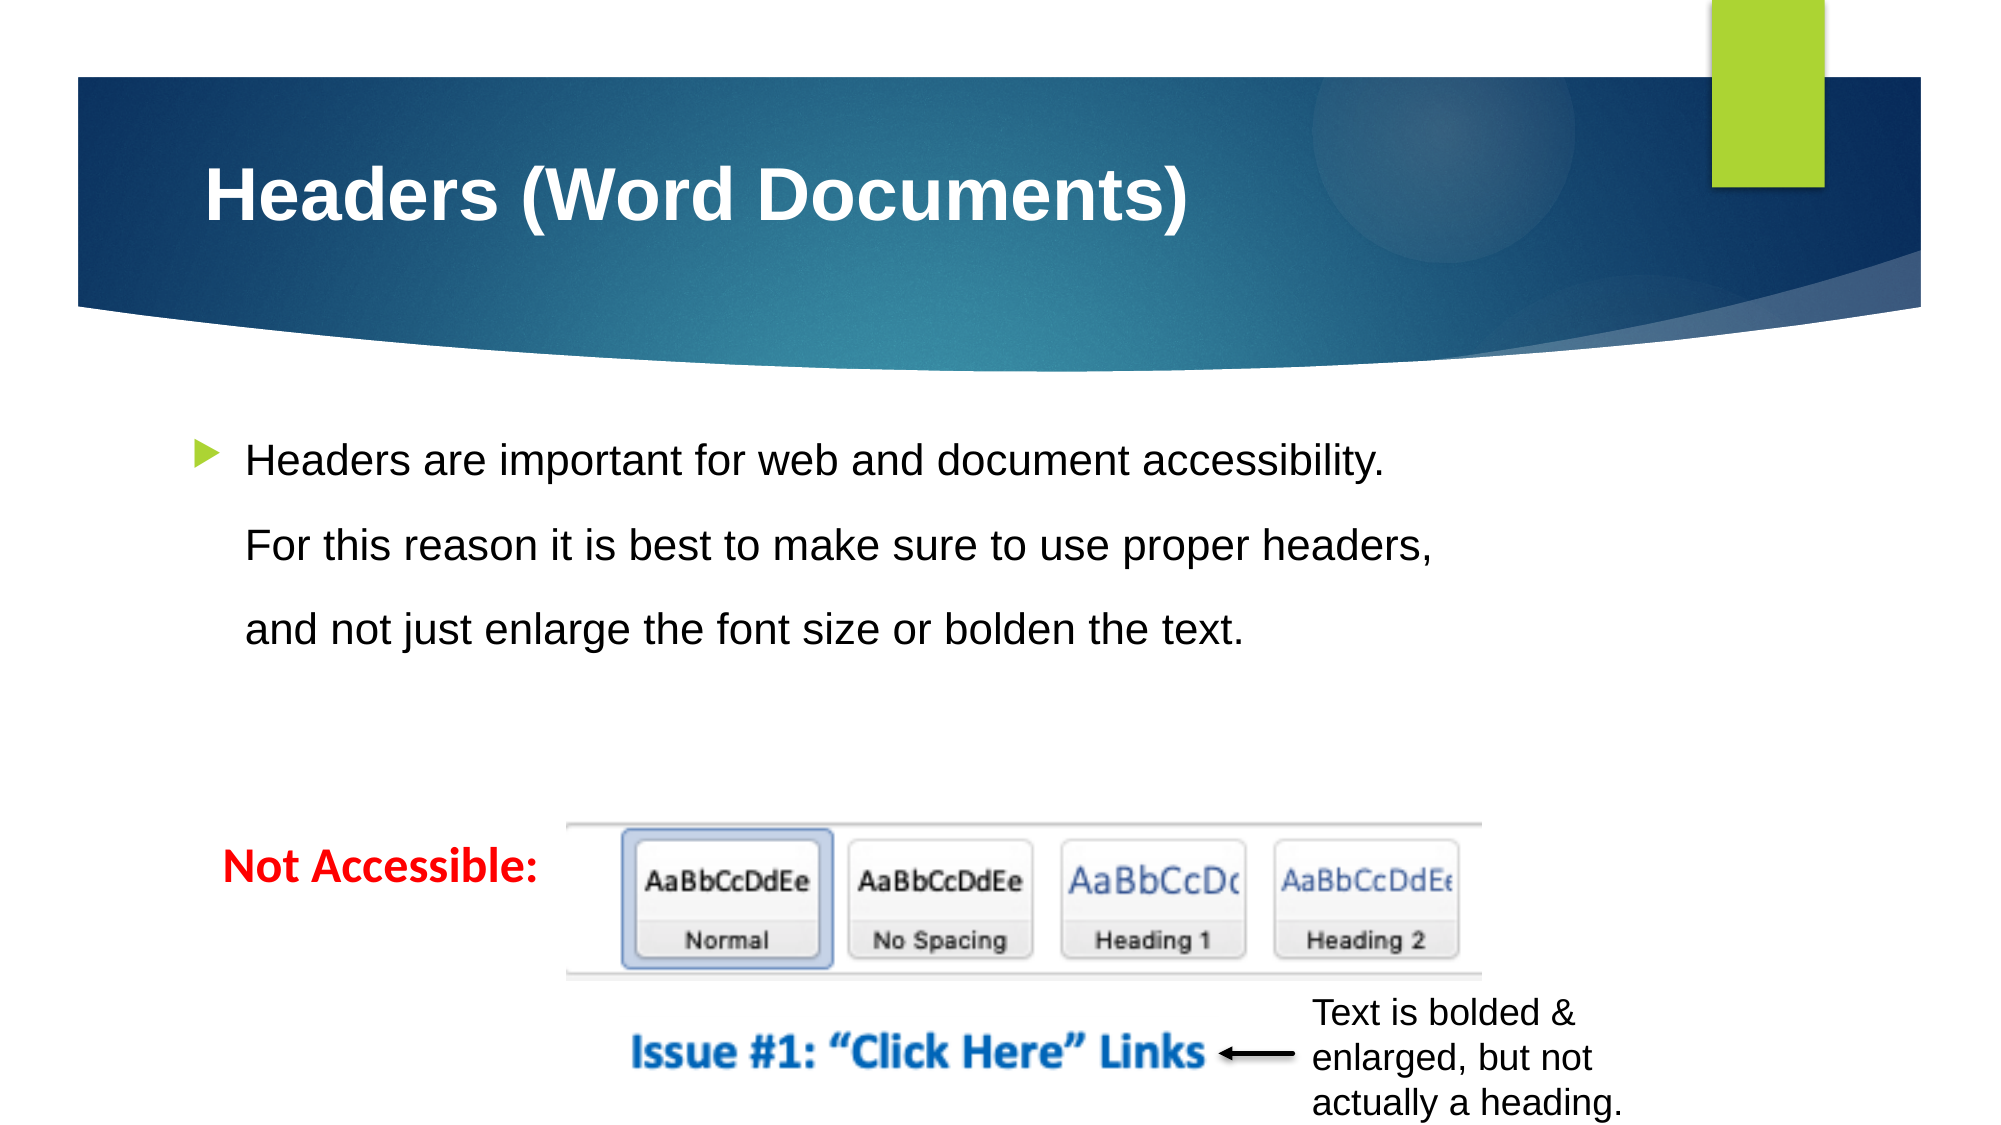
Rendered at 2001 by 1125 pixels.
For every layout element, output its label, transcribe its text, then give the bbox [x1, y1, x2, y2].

list Headers are important for web and document accessibility. For this reason it is best to make sure to use proper headers, and not just enlarge the font size or bolden the text. [176, 392, 1456, 746]
picture [566, 821, 1482, 982]
text_box Text is bolded & enlarged, but not actually a heading. [1297, 980, 1738, 1125]
title Headers (Word Documents) [189, 177, 1772, 294]
text_box Not Accessible: [207, 825, 561, 901]
picture [619, 1015, 1219, 1092]
